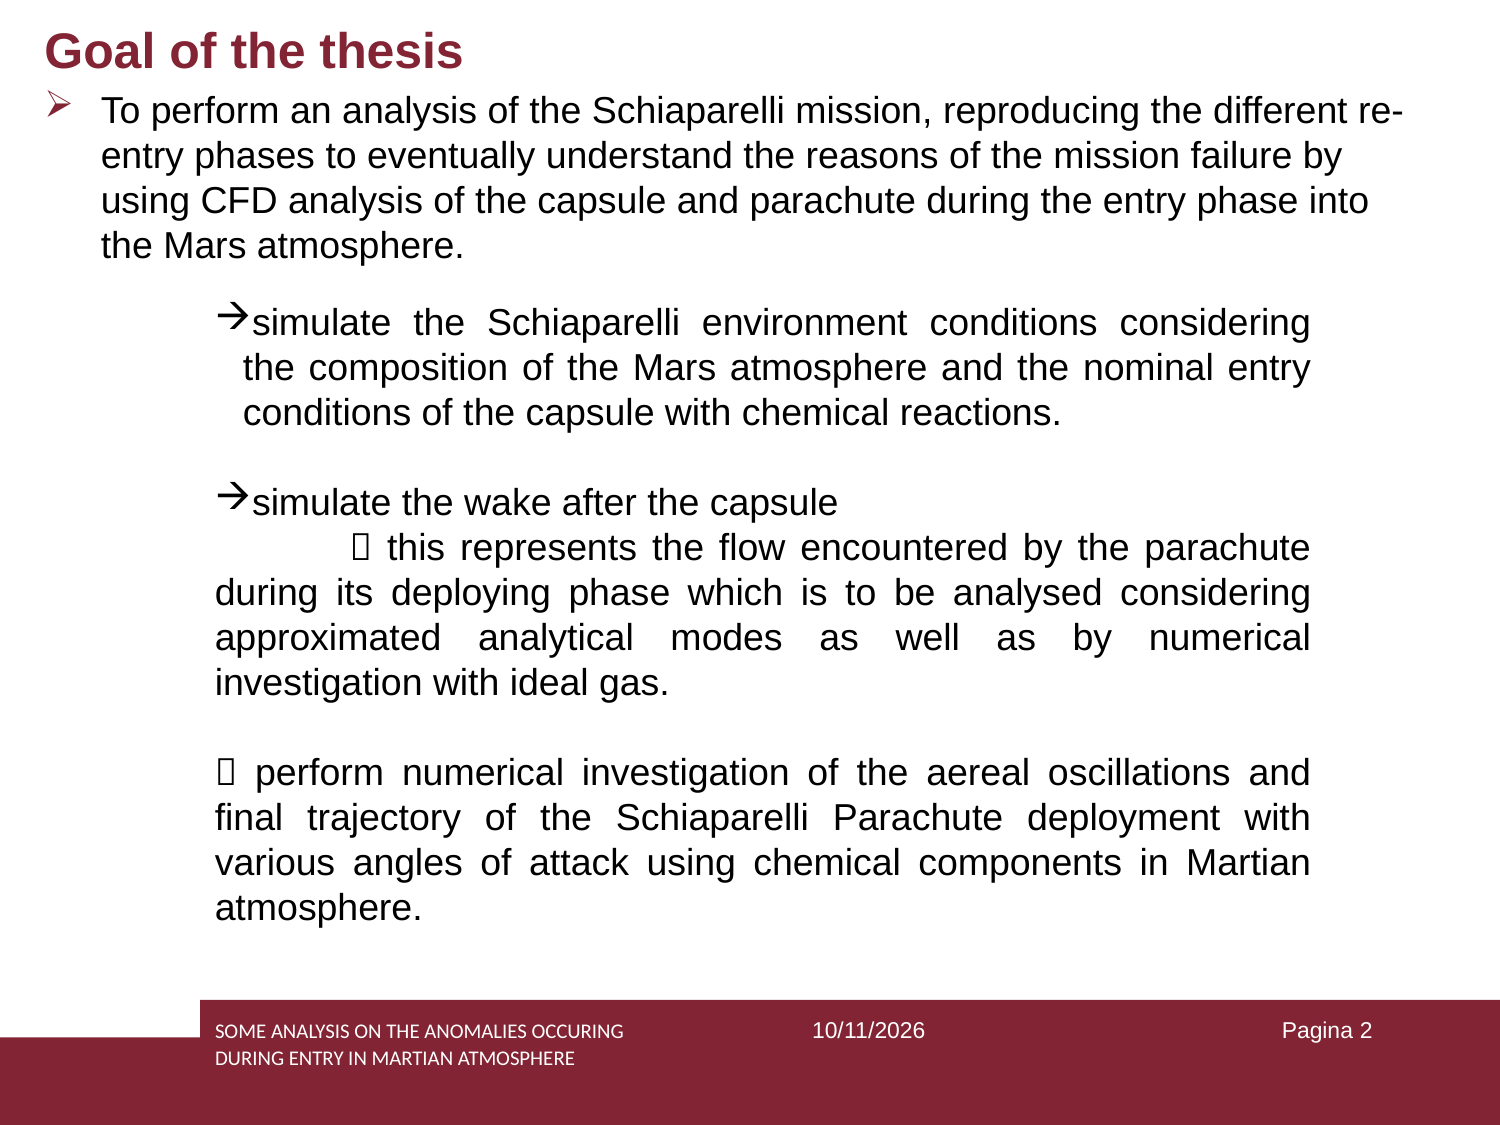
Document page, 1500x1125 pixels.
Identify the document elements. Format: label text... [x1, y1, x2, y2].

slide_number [712, 1008, 1025, 1084]
list To perform an analysis of the Schiaparelli mission, reproducing the different re-entry phases to eventually understand the reasons of the mission failure by using CFD analysis of the capsule and parachute during the entry phase into the Mars atmosphere. [29, 78, 1424, 350]
slide_number Pagina 2 [1074, 1008, 1388, 1084]
footer SOME ANALYSIS ON THE ANOMALIES OCCURING DURING ENTRY IN MARTIAN ATMOSPHERE [200, 1008, 675, 1084]
text_box simulate the Schiaparelli environment conditions considering the composition of the Mars atmosphere and the nominal entry conditions of the capsule with chemical reactions. simulate the wake after the capsule  this represents the flow encountered by the parachute during its deploying phase which is to be analysed considering approximated analytical modes as well as by numerical investigation with ideal gas.  perform numerical investigation of the aereal oscillations and final trajectory of the Schiaparelli Parachute deployment with various angles of attack using chemical components in Martian atmosphere. [199, 290, 1326, 936]
title Goal of the thesis [29, 11, 1270, 78]
